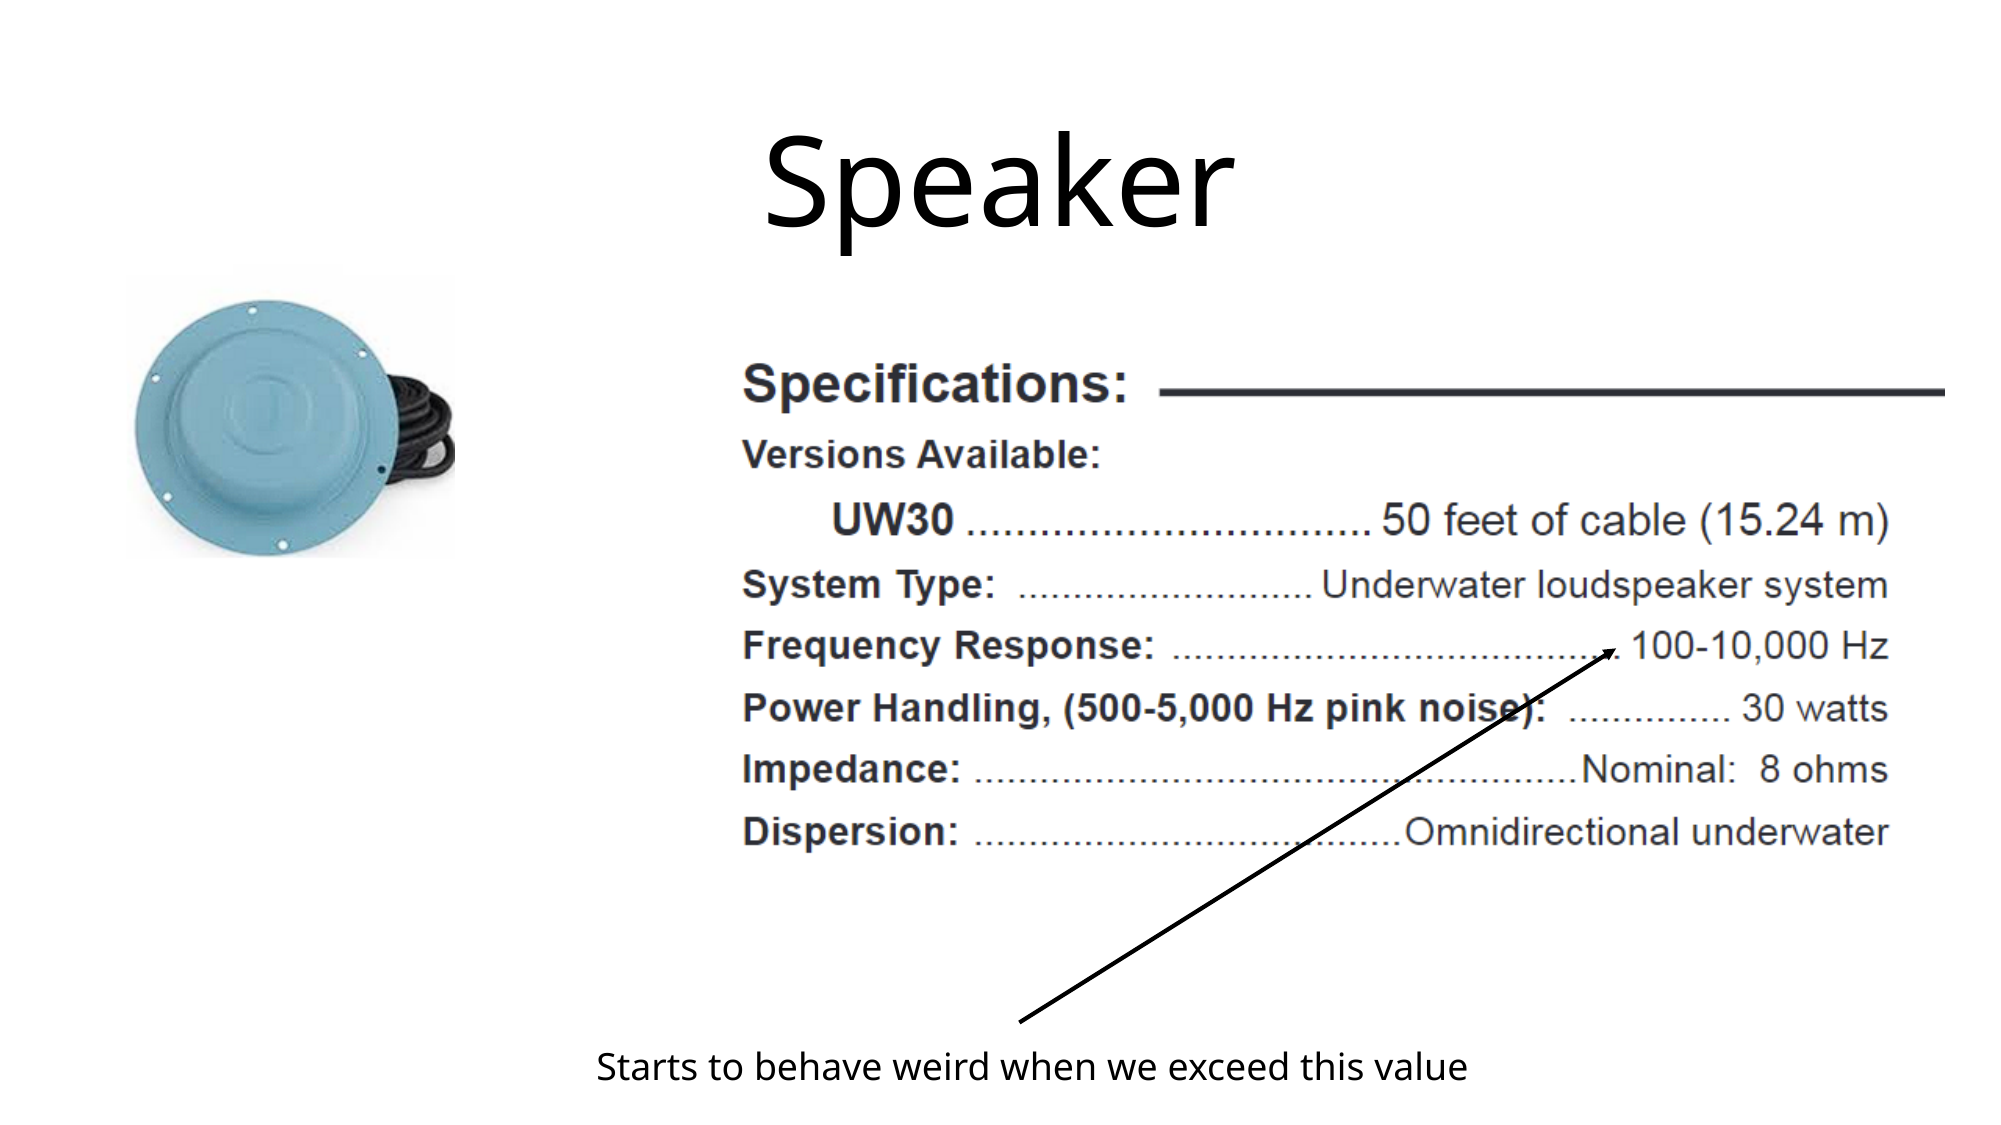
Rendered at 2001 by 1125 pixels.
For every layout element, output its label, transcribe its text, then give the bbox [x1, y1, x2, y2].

picture [698, 350, 1946, 887]
picture [96, 230, 455, 581]
text_box Starts to behave weird when we exceed this value [581, 1035, 1485, 1096]
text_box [1018, 647, 1617, 1023]
title Speaker [249, 107, 1750, 261]
